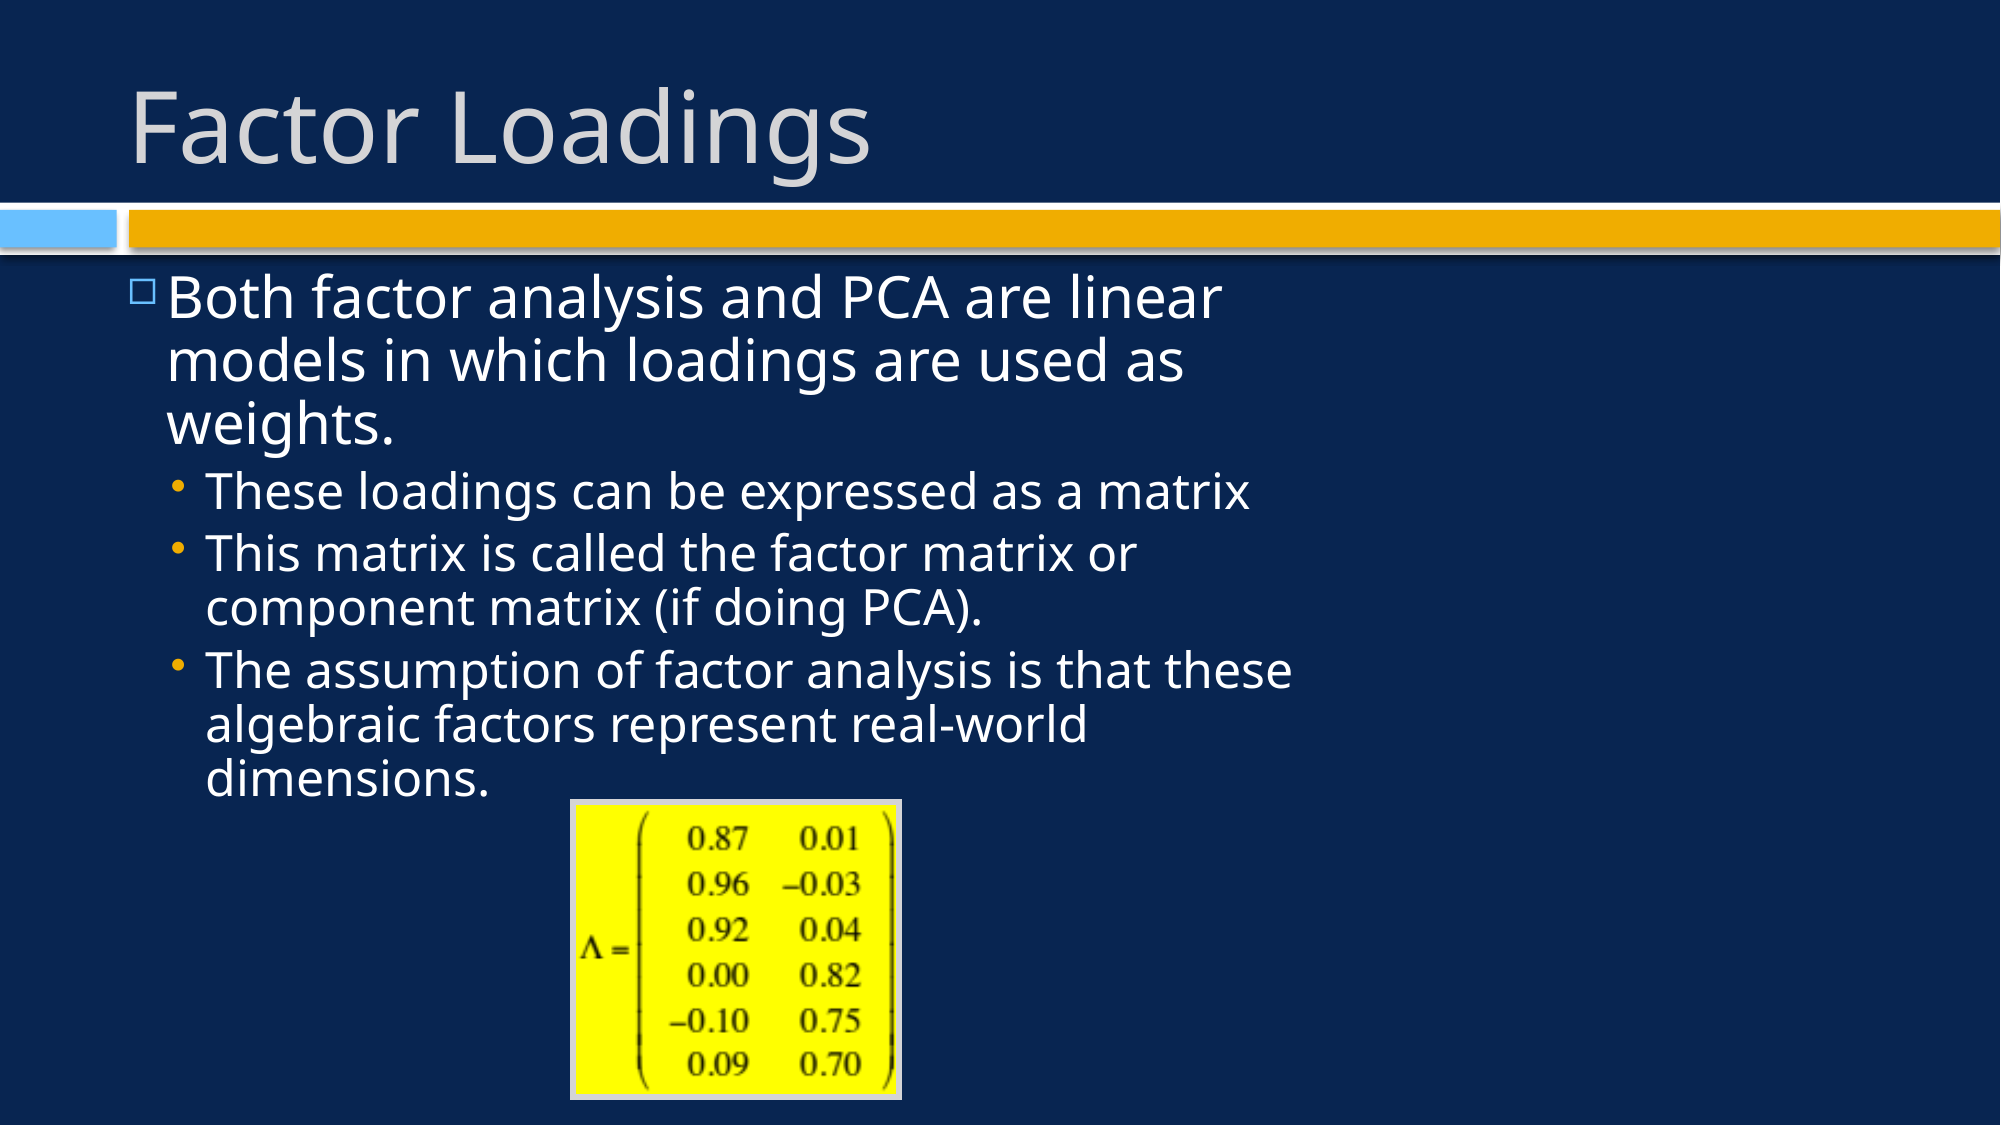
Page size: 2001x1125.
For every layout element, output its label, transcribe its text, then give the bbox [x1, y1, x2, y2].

list Both factor analysis and PCA are linear models in which loadings are used as weights. These loadings can be expressed as a matrix This matrix is called the factor matrix or component matrix (if doing PCA). The assumption of factor analysis is that these algebraic factors represent real-world dimensions. [111, 260, 1360, 849]
title Factor Loadings [111, 41, 1377, 205]
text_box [575, 804, 897, 1094]
